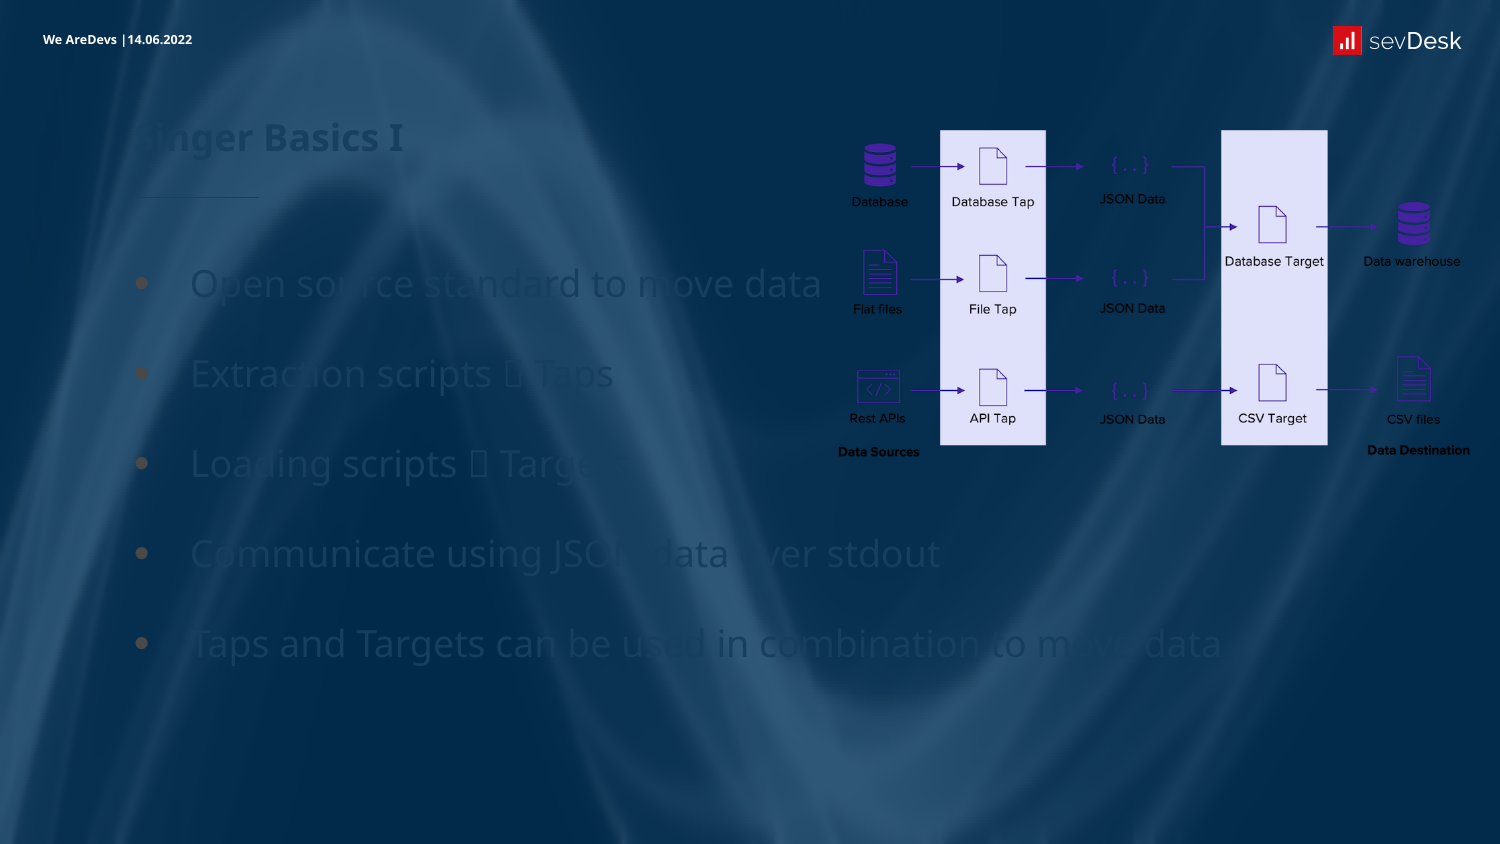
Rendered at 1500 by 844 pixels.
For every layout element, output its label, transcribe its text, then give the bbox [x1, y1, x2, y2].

list We AreDevs |14.06.2022 [28, 0, 243, 80]
picture [0, 0, 1500, 844]
list Open source standard to move data Extraction scripts  Taps Loading scripts  Targets Communicate using JSON data over stdout Taps and Targets can be used in combination to move data [118, 207, 1401, 728]
title Singer Basics I [119, 106, 1401, 194]
